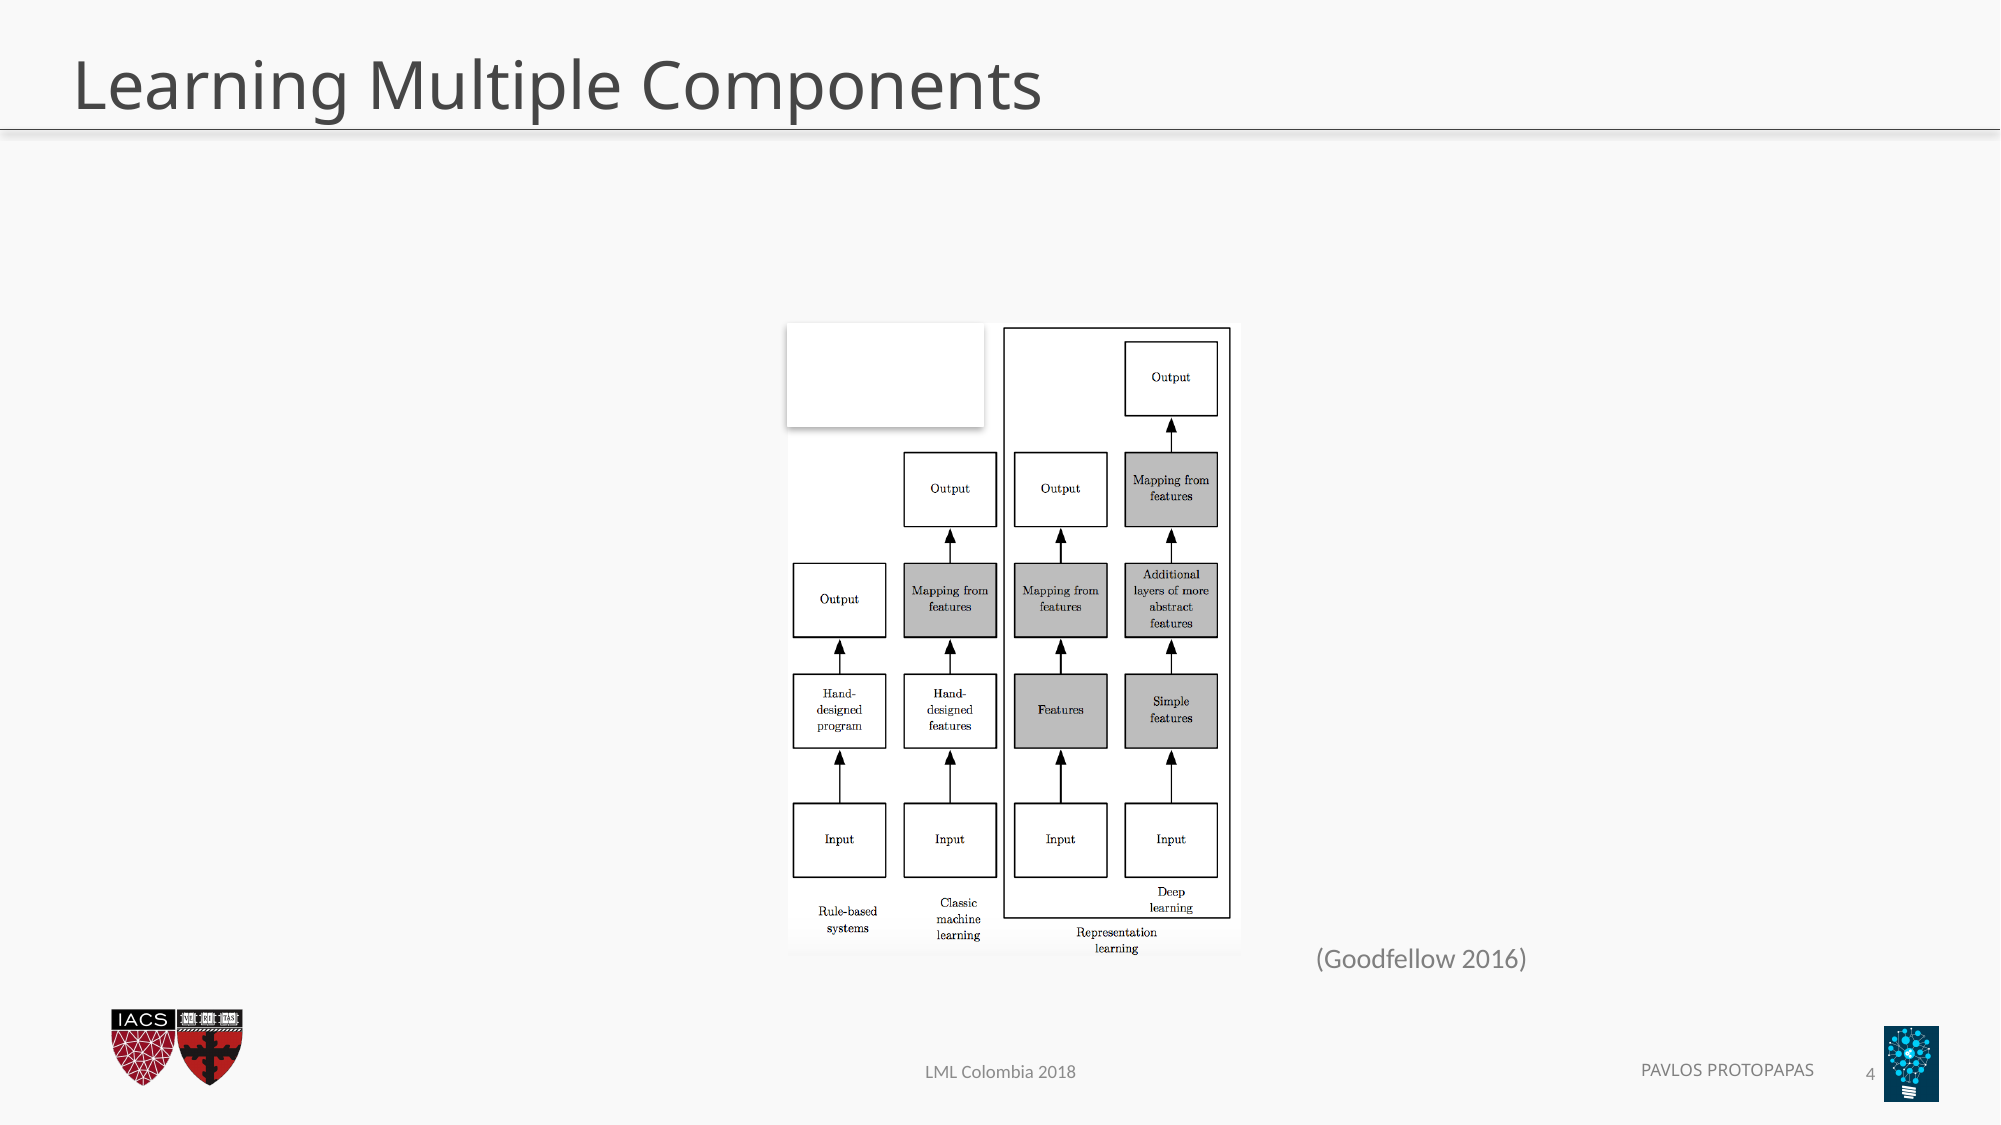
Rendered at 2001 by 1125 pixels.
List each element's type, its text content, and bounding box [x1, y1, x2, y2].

picture [109, 1009, 243, 1086]
picture [1903, 1086, 1915, 1098]
picture [1905, 1049, 1913, 1058]
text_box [787, 323, 1545, 983]
title Learning Multiple Components [57, 35, 1943, 162]
